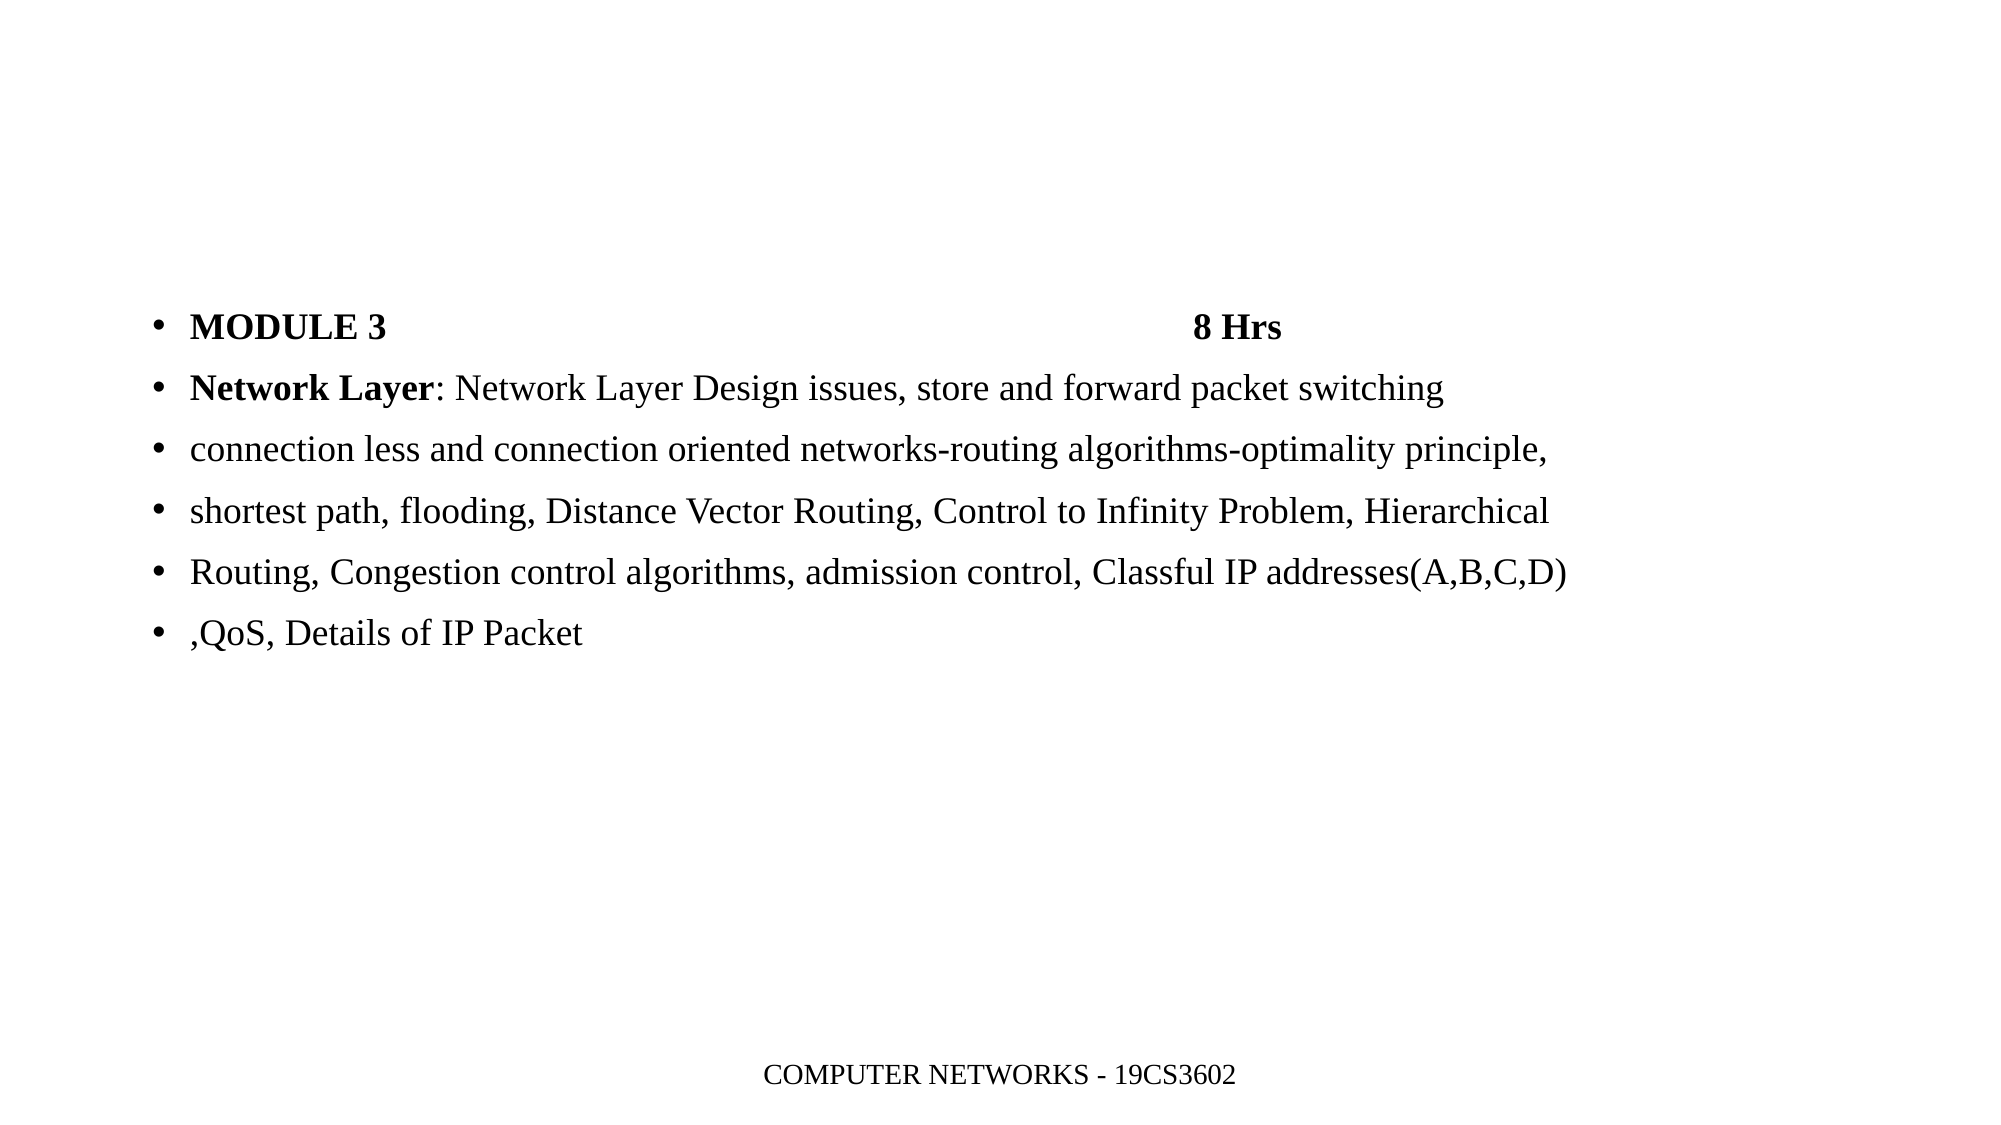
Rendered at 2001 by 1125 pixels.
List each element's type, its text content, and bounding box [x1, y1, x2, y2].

footer COMPUTER NETWORKS - 19CS3602 [662, 1042, 1338, 1103]
list MODULE 3 8 Hrs Network Layer: Network Layer Design issues, store and forward packet switching connection less and connection oriented networks-routing algorithms-optimality principle, shortest path, flooding, Distance Vector Routing, Control to Infinity Problem, Hierarchical Routing, Congestion control algorithms, admission control, Classful IP addresses(A,B,C,D) ,QoS, Details of IP Packet [137, 299, 1863, 1014]
